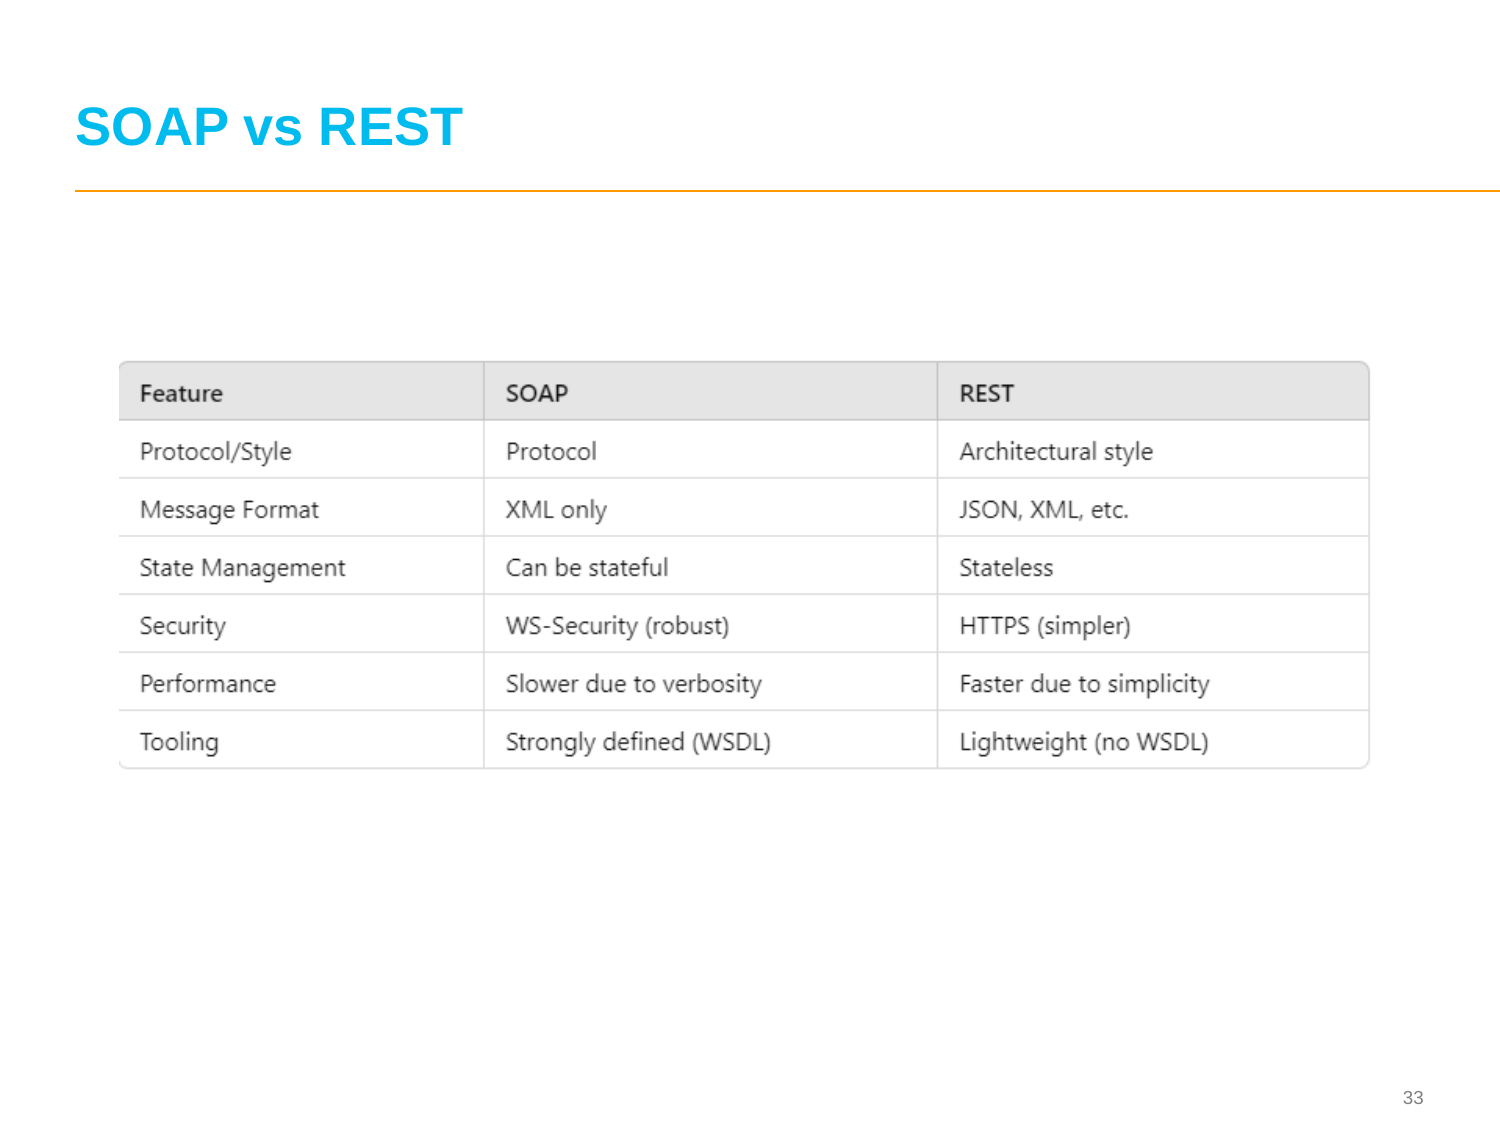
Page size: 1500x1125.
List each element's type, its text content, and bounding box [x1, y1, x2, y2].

title SOAP vs REST [75, 27, 1422, 157]
picture [119, 344, 1378, 785]
